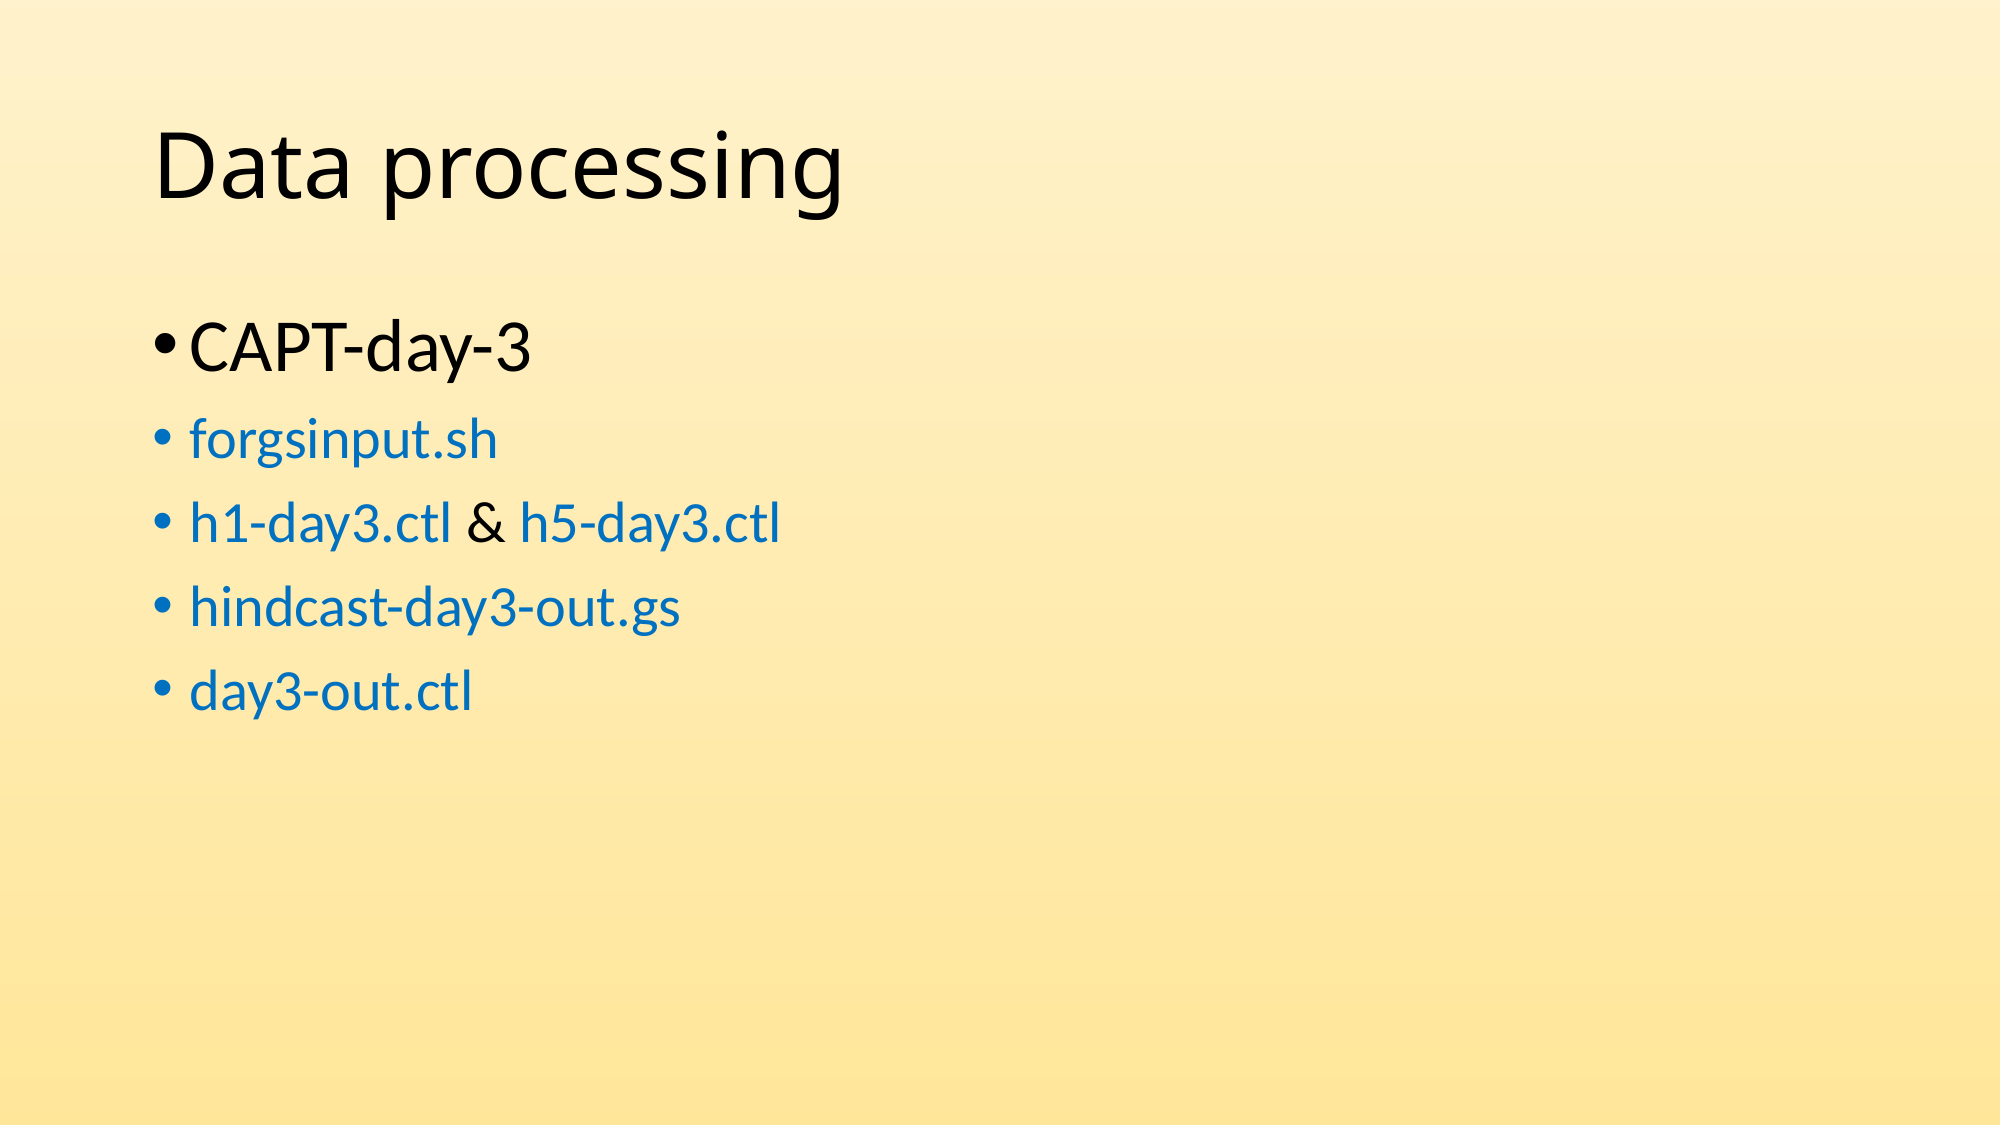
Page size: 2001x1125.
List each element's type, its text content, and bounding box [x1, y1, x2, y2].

title Data processing [137, 59, 1863, 278]
list CAPT-day-3 forgsinput.sh h1-day3.ctl & h5-day3.ctl hindcast-day3-out.gs day3-out.ctl [137, 299, 1863, 1014]
